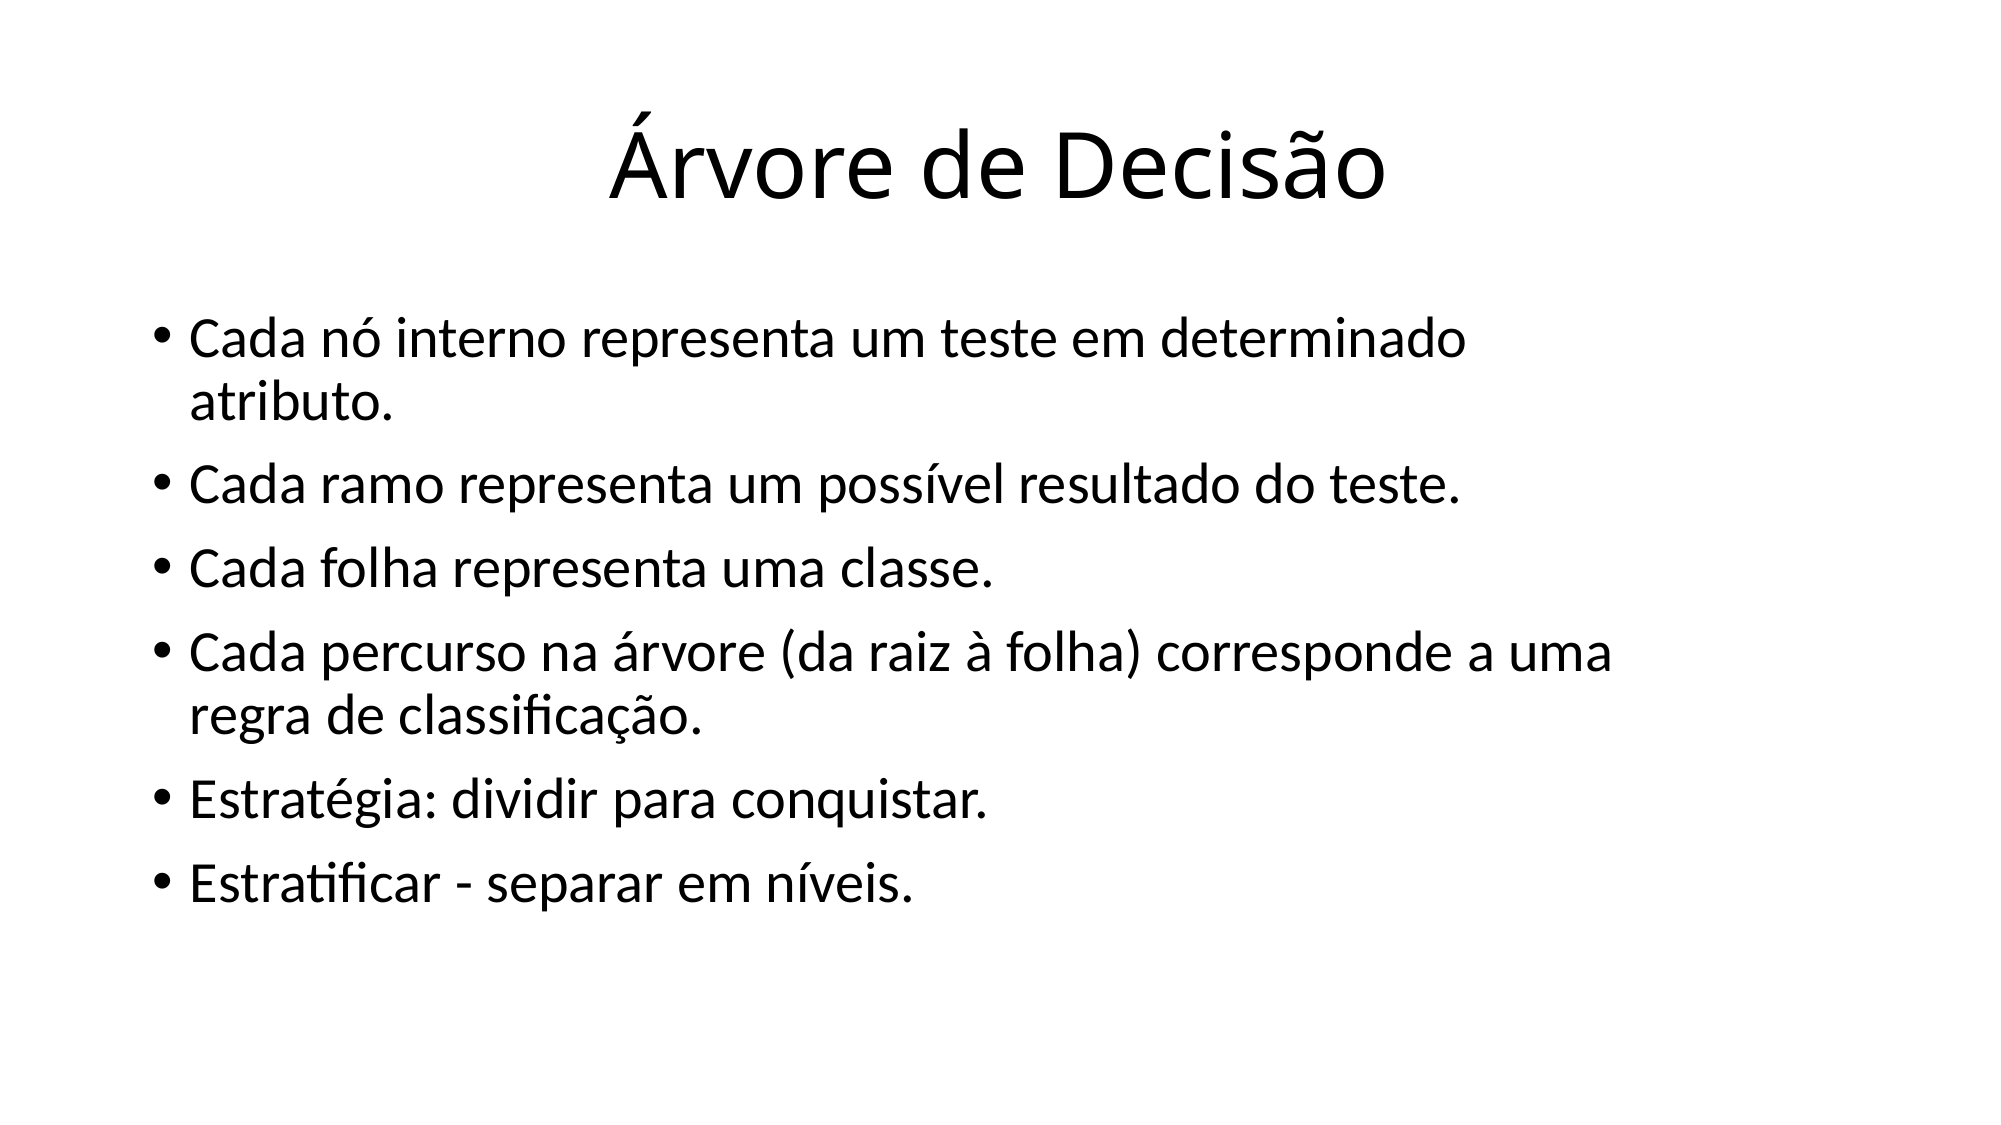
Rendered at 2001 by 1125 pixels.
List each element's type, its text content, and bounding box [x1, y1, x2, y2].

title Árvore de Decisão [137, 59, 1863, 278]
list Cada nó interno representa um teste em determinado atributo. Cada ramo representa um possível resultado do teste. Cada folha representa uma classe. Cada percurso na árvore (da raiz à folha) corresponde a uma regra de classificação. Estratégia: dividir para conquistar. Estratificar - separar em níveis. [137, 299, 1688, 1014]
